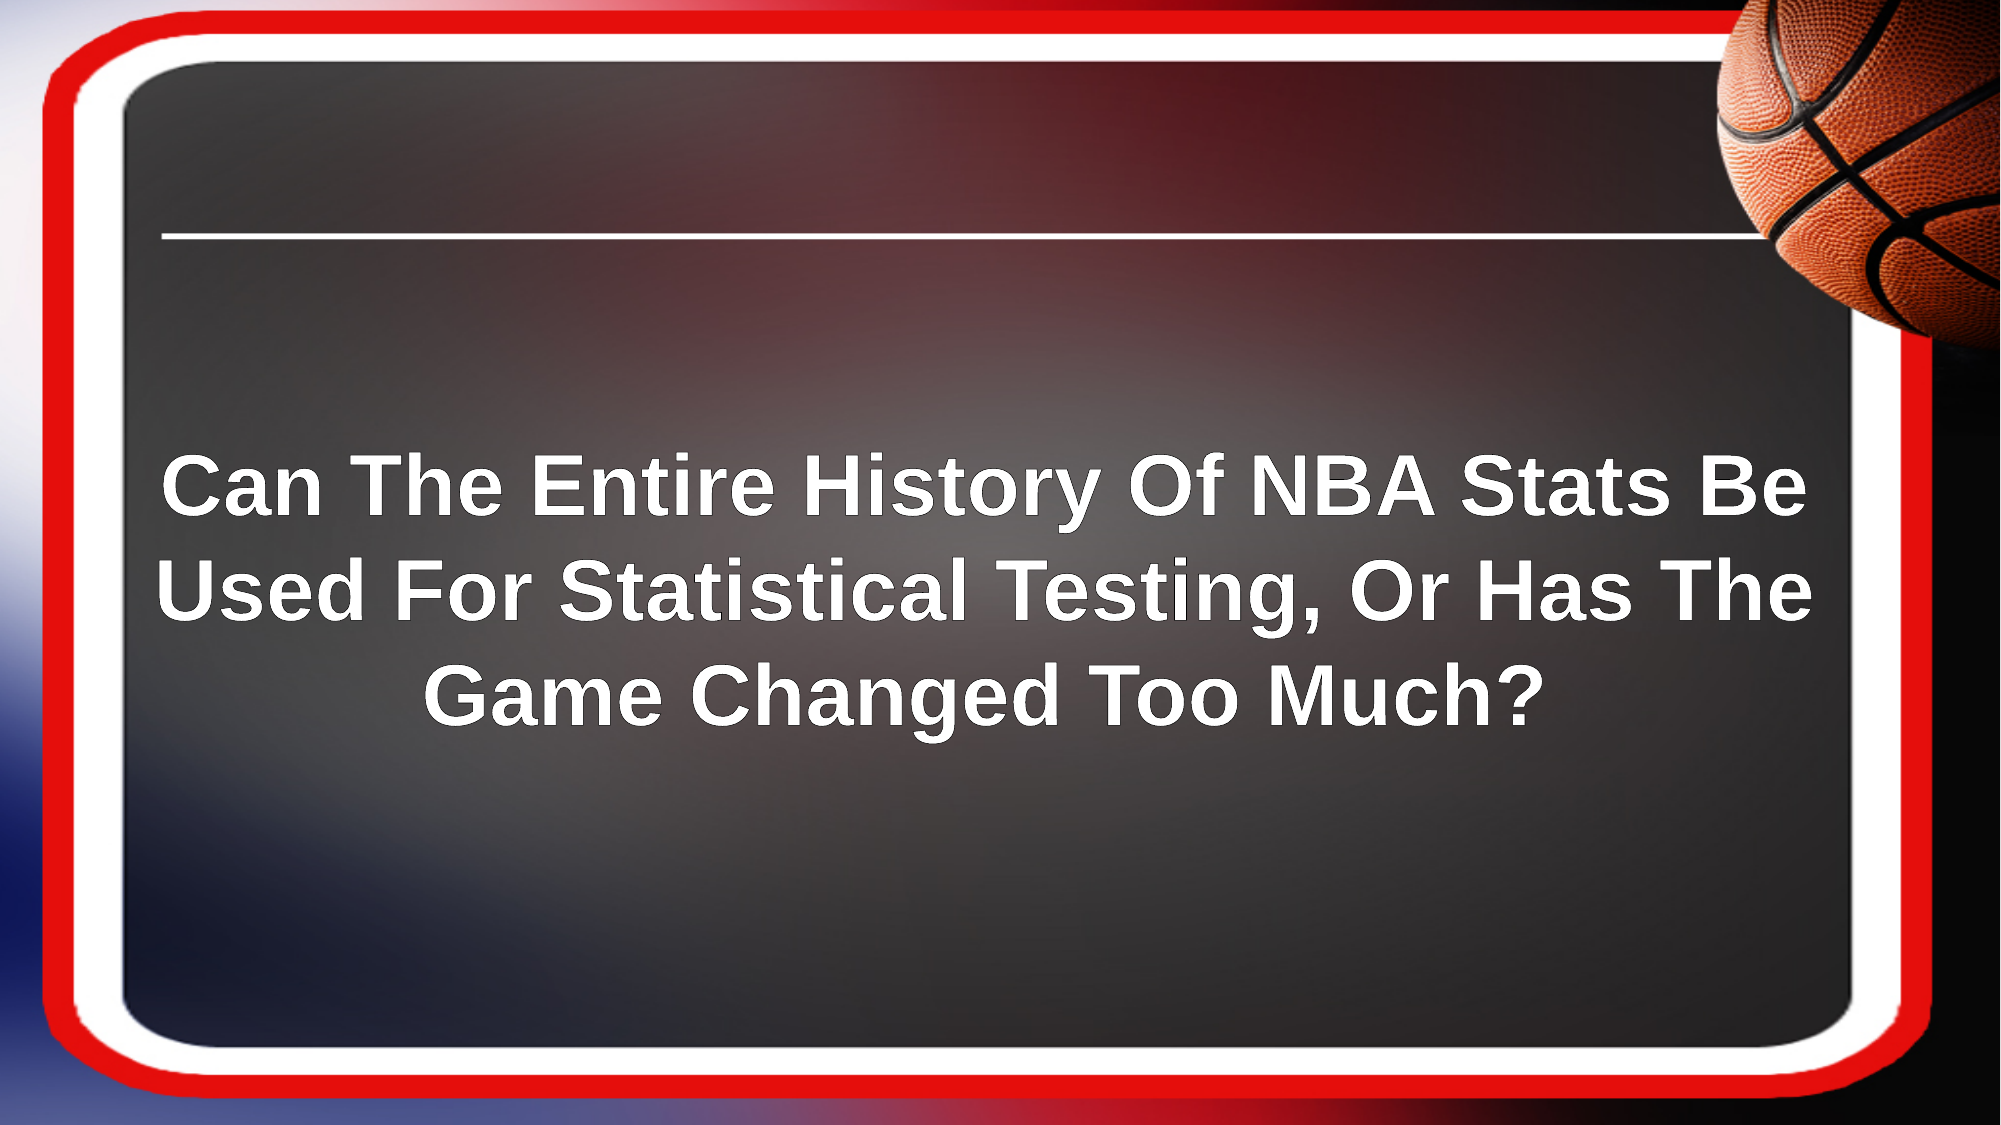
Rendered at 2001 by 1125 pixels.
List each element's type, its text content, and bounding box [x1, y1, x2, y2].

picture [0, 0, 2001, 1125]
list Can The Entire History Of NBA Stats Be Used For Statistical Testing, Or Has The Game Changed Too Much? [135, 562, 1836, 809]
